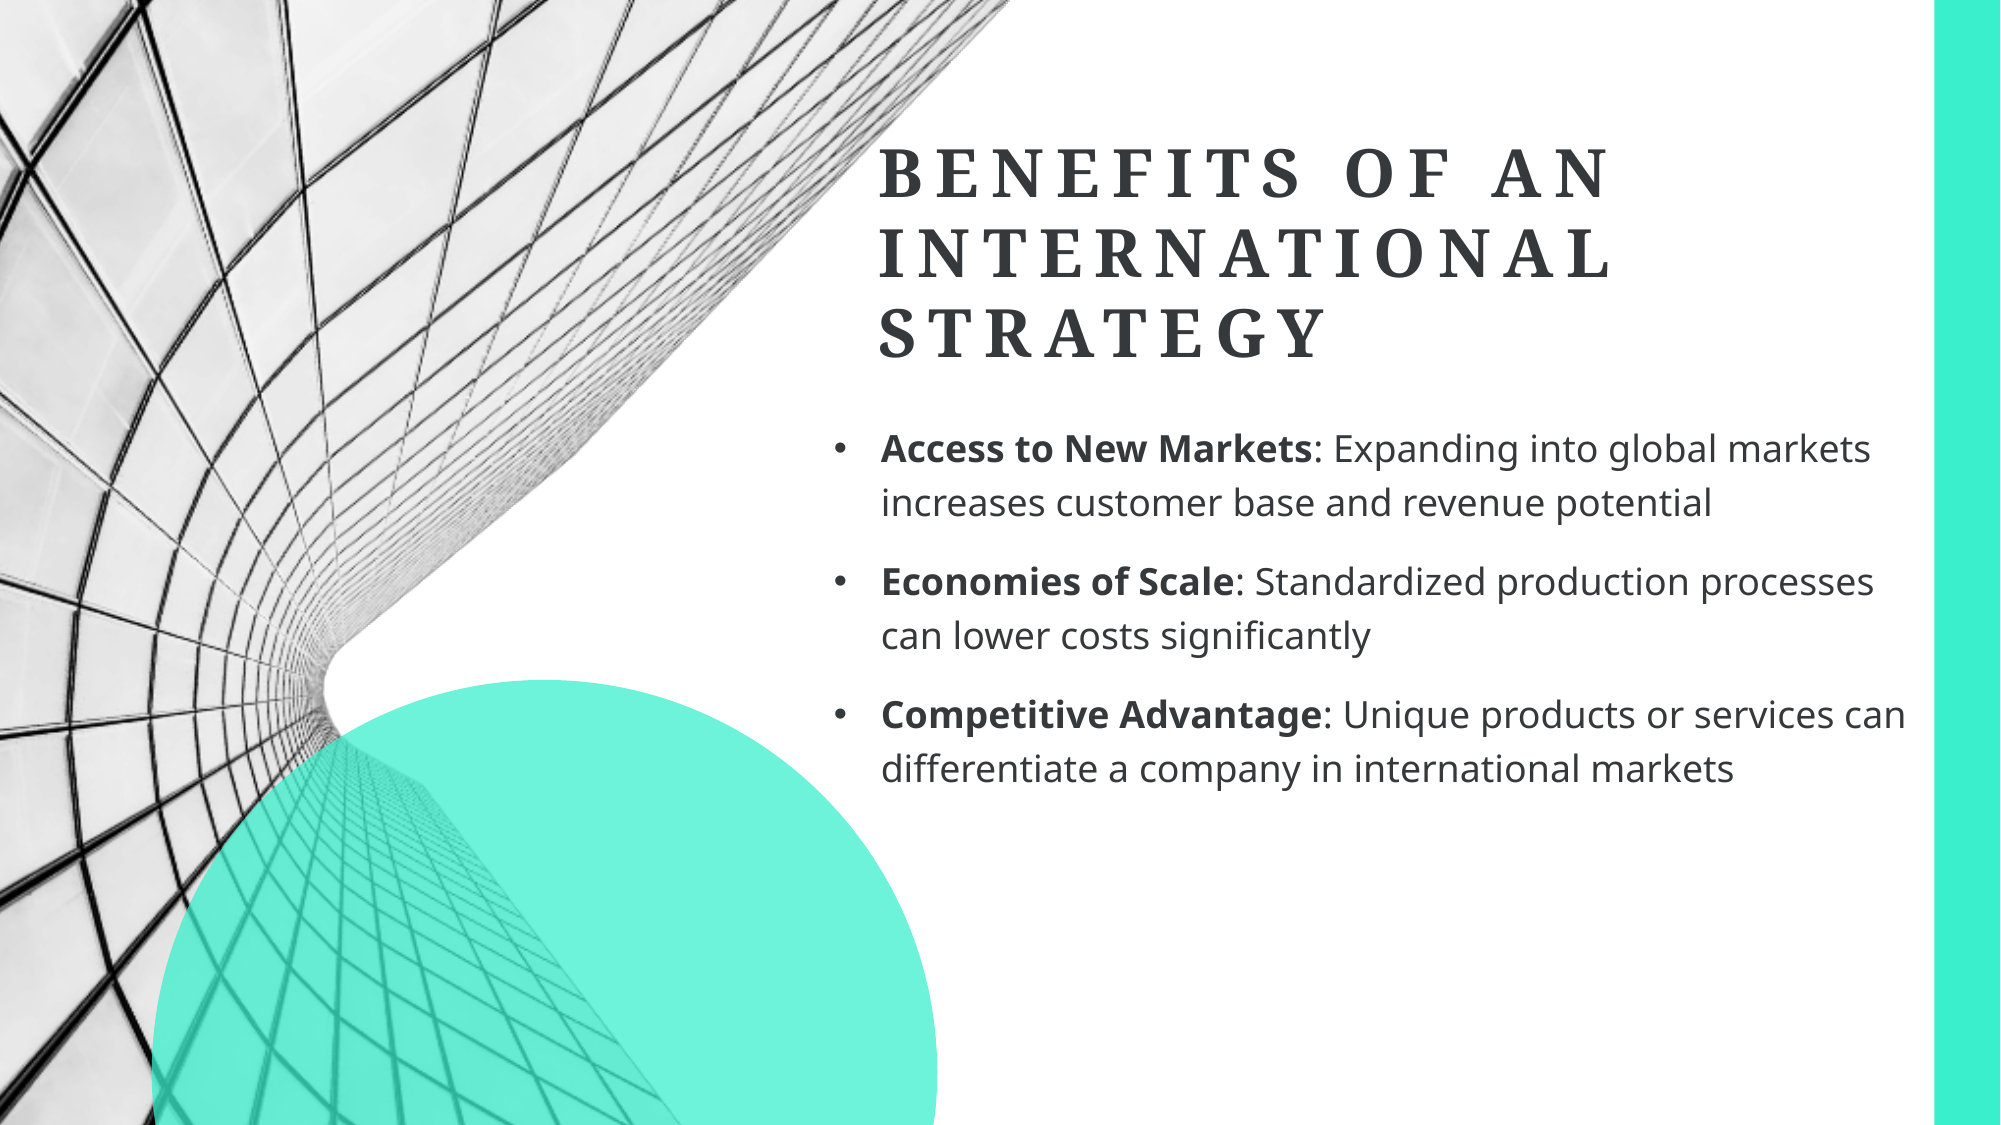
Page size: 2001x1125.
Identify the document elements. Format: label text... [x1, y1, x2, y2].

title Benefits of an International Strategy [878, 0, 1715, 371]
subtitle Access to New Markets: Expanding into global markets increases customer base and revenue potential Economies of Scale: Standardized production processes can lower costs significantly Competitive Advantage: Unique products or services can differentiate a company in international markets [833, 415, 1914, 1051]
